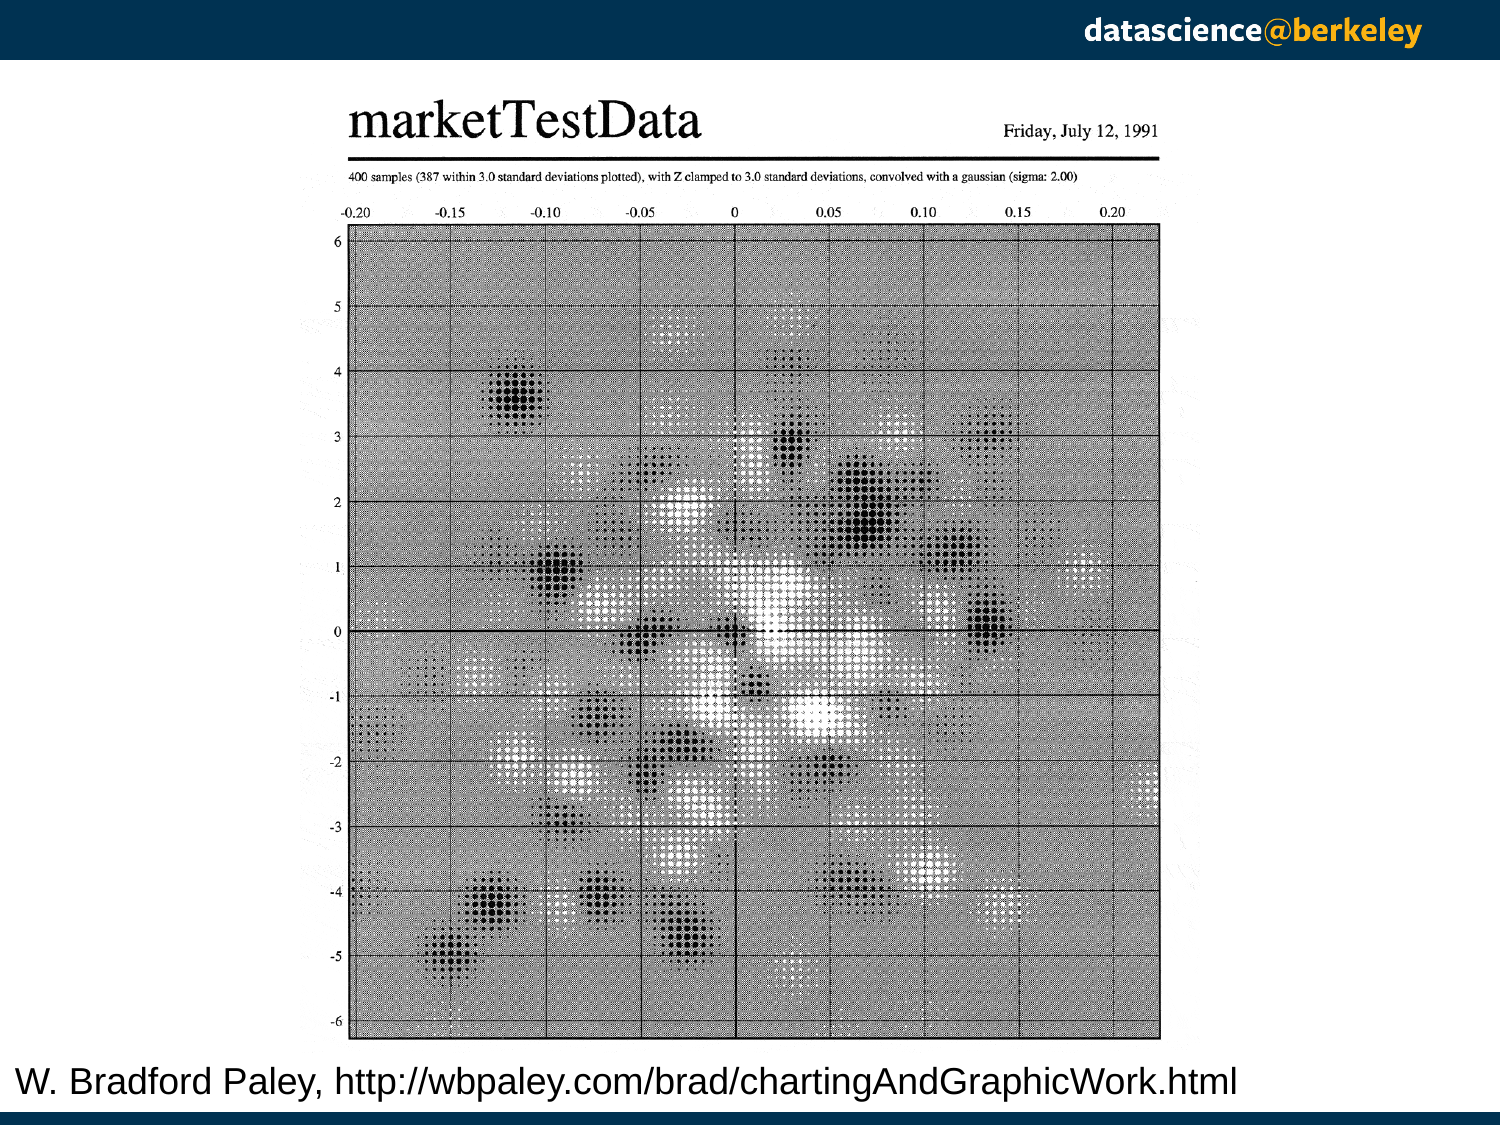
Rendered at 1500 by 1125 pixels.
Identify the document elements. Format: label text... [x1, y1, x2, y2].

text_box W. Bradford Paley, http://wbpaley.com/brad/chartingAndGraphicWork.html [0, 1049, 1263, 1110]
picture [299, 80, 1201, 1053]
picture [1079, 10, 1431, 52]
